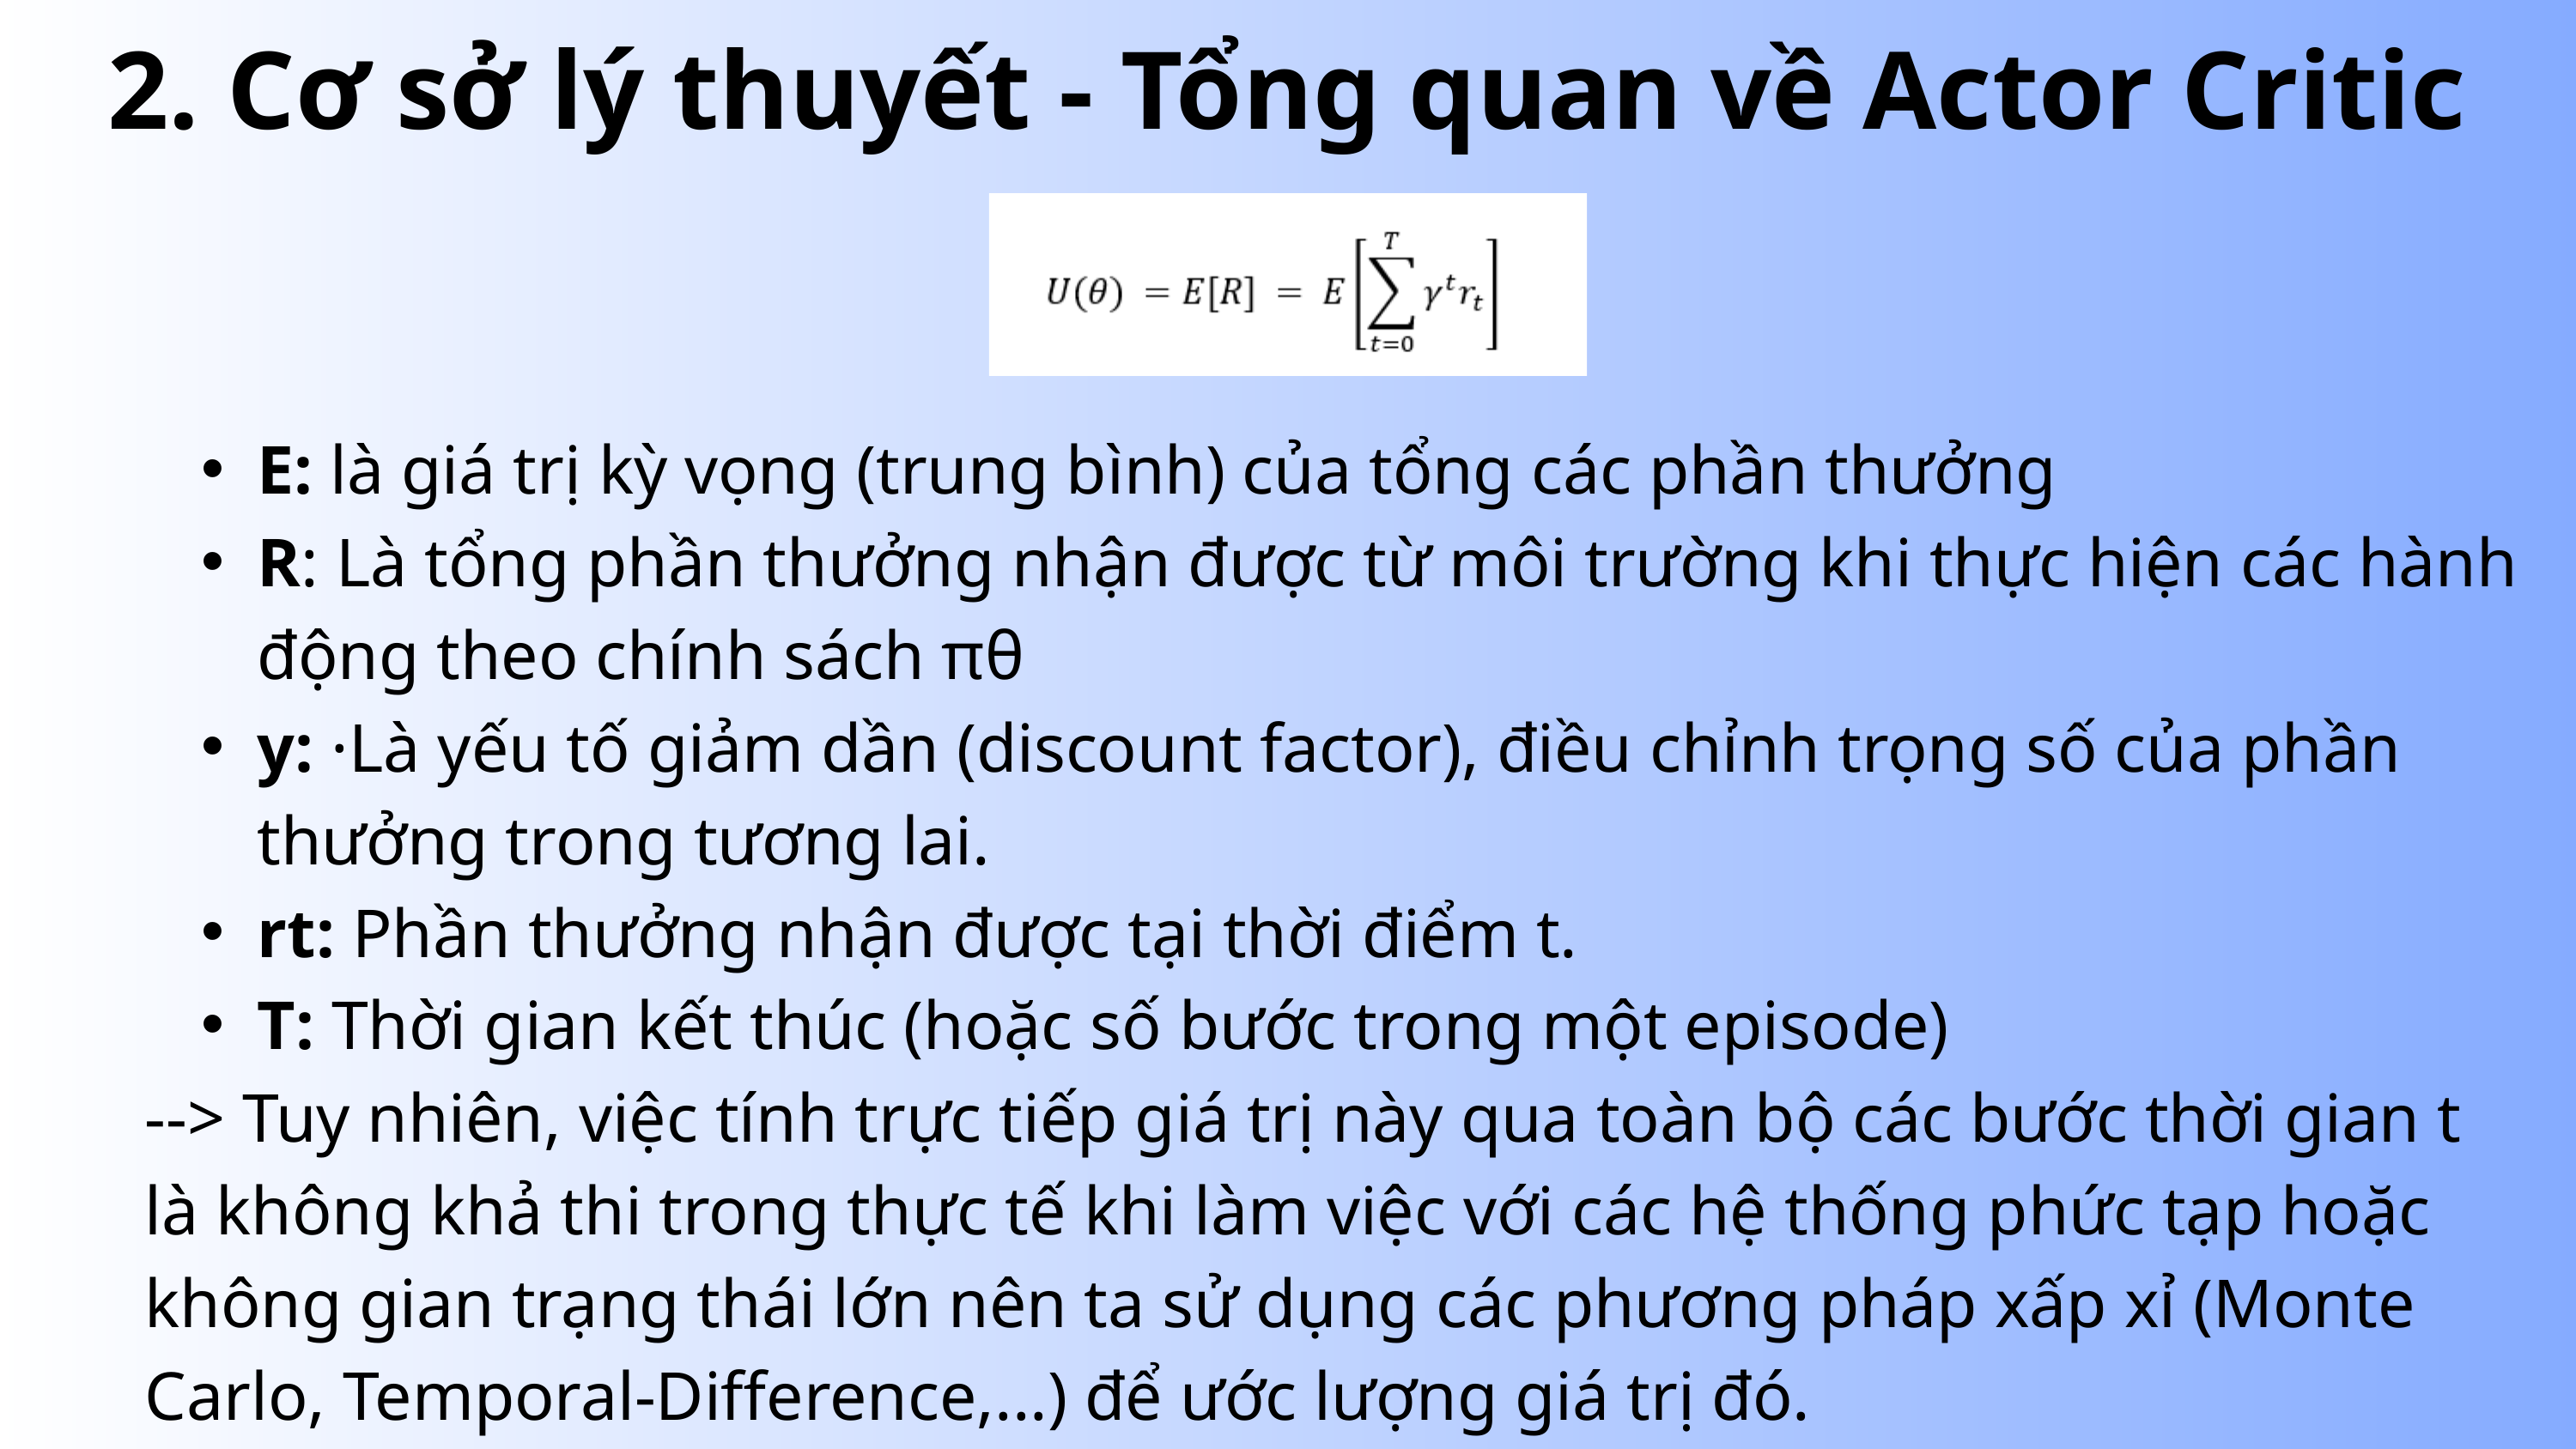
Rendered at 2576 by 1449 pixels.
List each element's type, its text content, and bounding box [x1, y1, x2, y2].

text_box [988, 193, 1588, 376]
text_box E: là giá trị kỳ vọng (trung bình) của tổng các phần thưởng R: Là tổng phần thưởng nhận được từ môi trường khi thực hiện các hành động theo chính sách πθ y: ·Là yếu tố giảm dần (discount factor), điều chỉnh trọng số của phần thưởng trong tương lai. rt: Phần thưởng nhận được tại thời điểm t. T: Thời gian kết thúc (hoặc số bước trong một episode) --> Tuy nhiên, việc tính trực tiếp giá trị này qua toàn bộ các bước thời gian t là không khả thi trong thực tế khi làm việc với các hệ thống phức tạp hoặc không gian trạng thái lớn nên ta sử dụng các phương pháp xấp xỉ (Monte Carlo, Temporal-Difference,...) để ước lượng giá trị đó. [144, 414, 2533, 1434]
text_box 2. Cơ sở lý thuyết - Tổng quan về Actor Critic [105, 0, 2471, 150]
